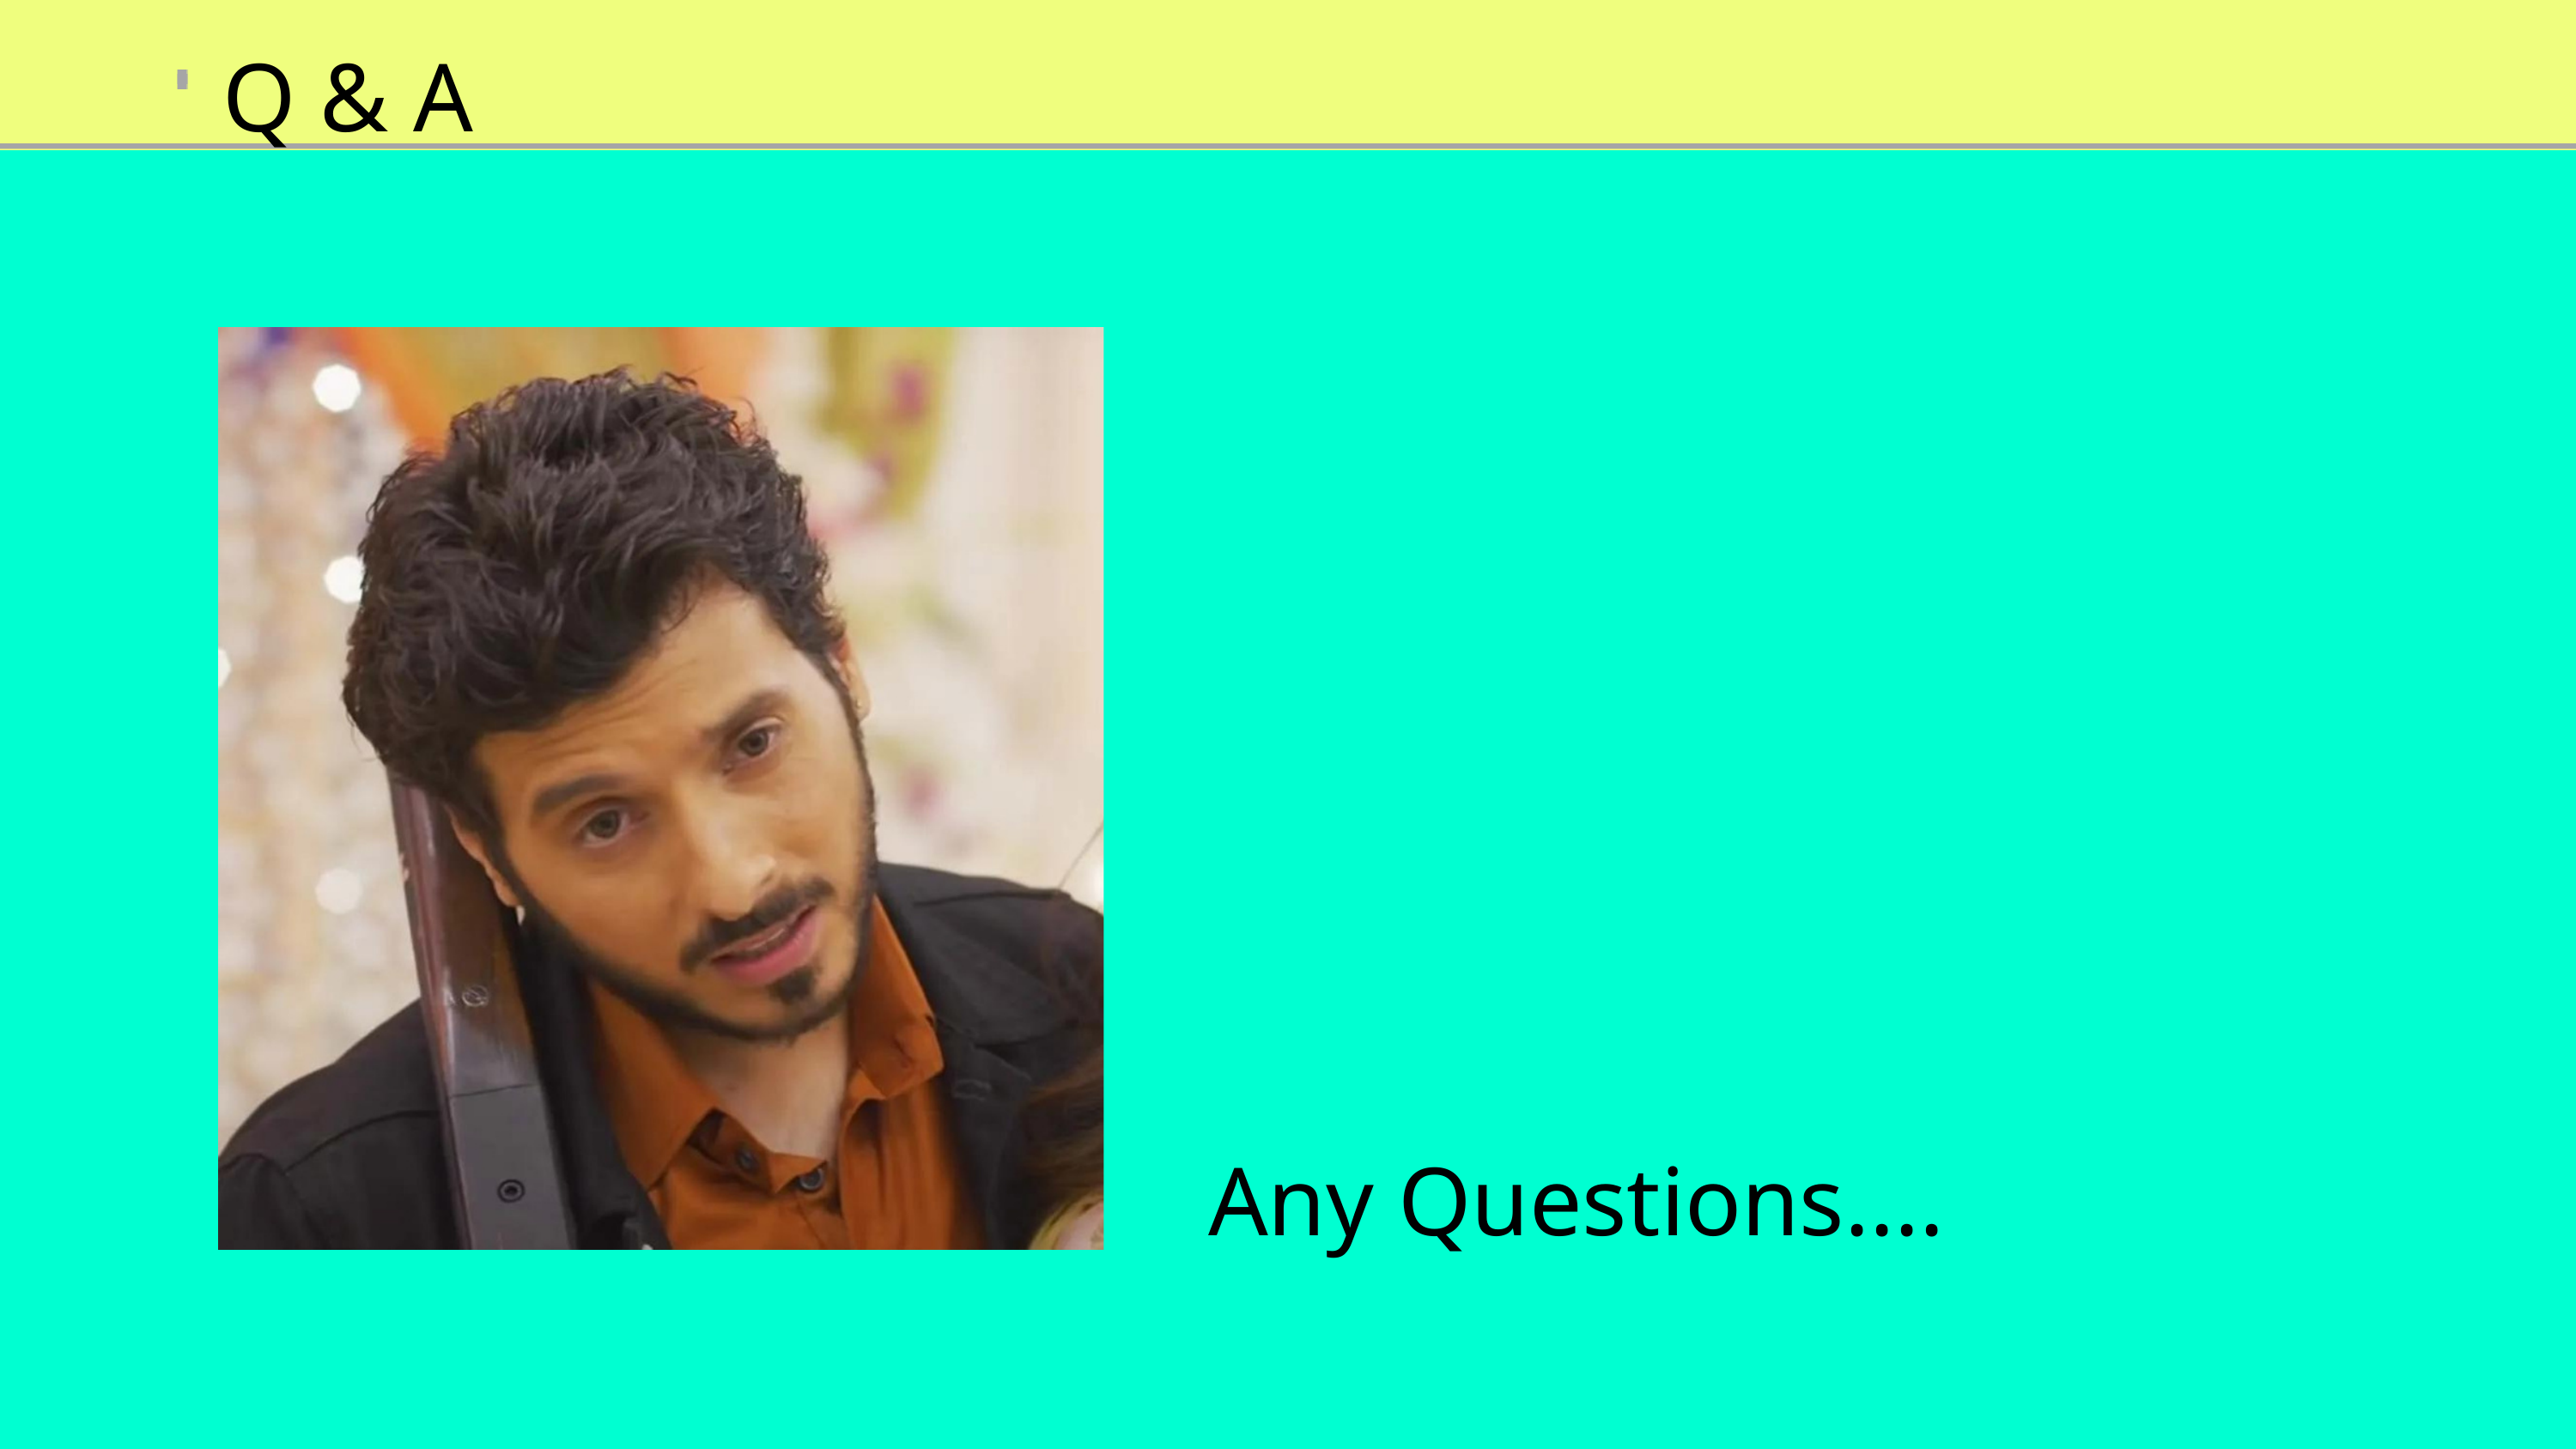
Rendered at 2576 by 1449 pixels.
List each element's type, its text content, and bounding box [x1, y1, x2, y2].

text_box Any Questions.... [1191, 1123, 1963, 1255]
text_box [218, 327, 1104, 1250]
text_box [0, 0, 2576, 151]
